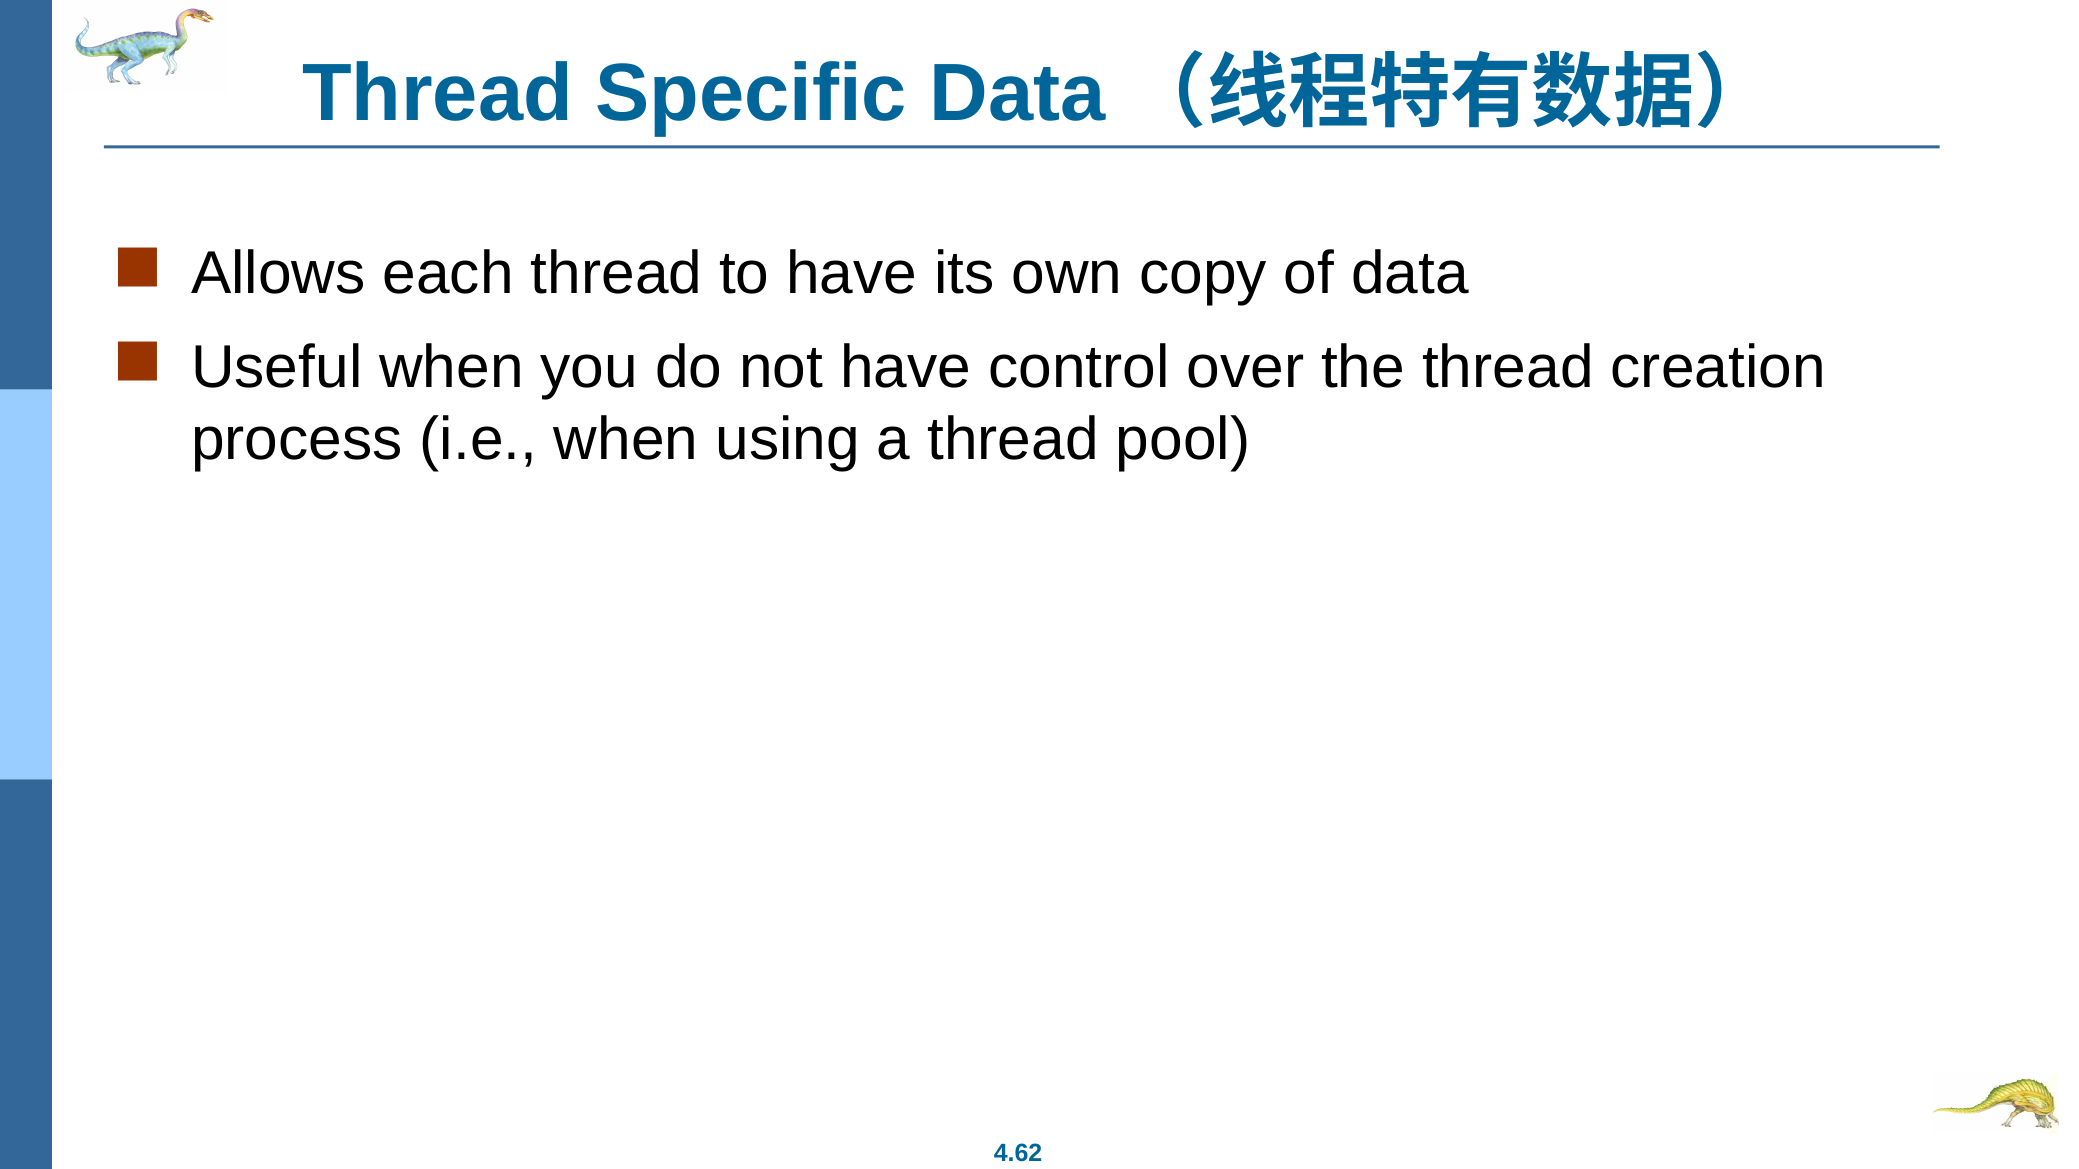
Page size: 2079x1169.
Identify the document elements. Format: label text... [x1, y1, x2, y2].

title Thread Specific Data（线程特有数据） [103, 47, 1975, 146]
picture [1931, 1073, 2059, 1133]
list Allows each thread to have its own copy of data Useful when you do not have control over the thread creation process (i.e., when using a thread pool) [103, 224, 1975, 997]
picture [64, 0, 229, 93]
